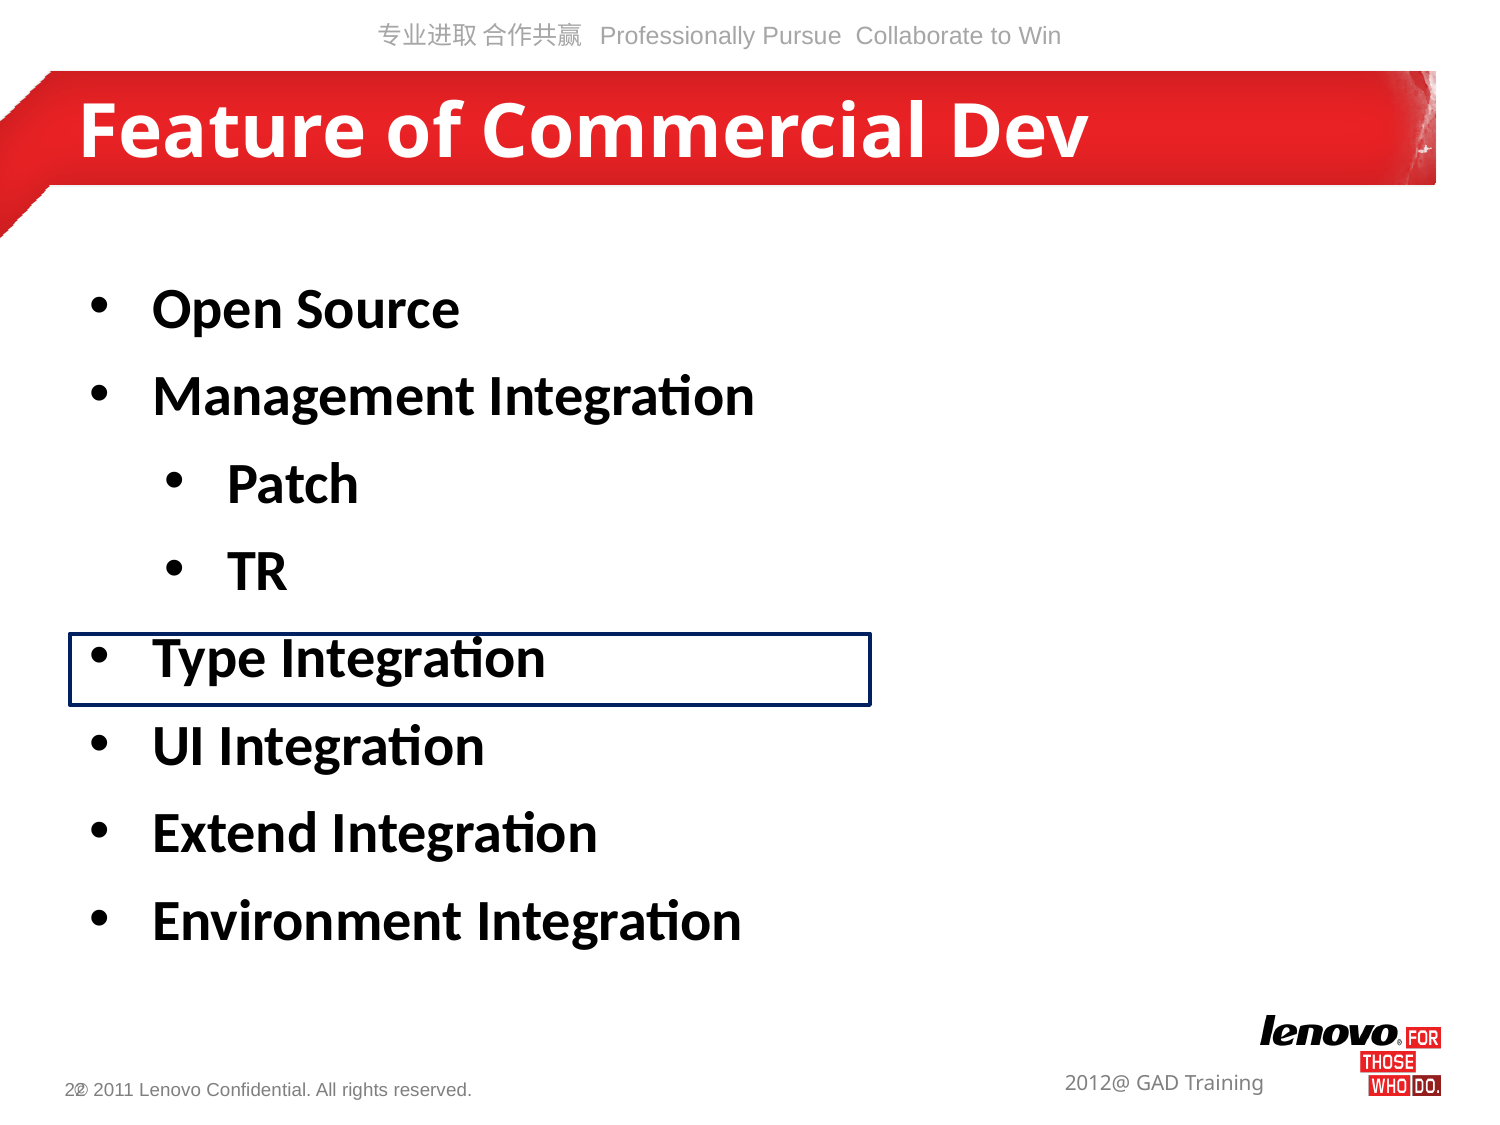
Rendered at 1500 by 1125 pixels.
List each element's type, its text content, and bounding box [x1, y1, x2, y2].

text_box [68, 632, 872, 707]
title Feature of Commercial Dev [62, 75, 1279, 168]
picture [0, 0, 1500, 250]
text_box Open Source Management Integration Patch TR Type Integration UI Integration Extend Integration Environment Integration [74, 262, 1425, 1005]
picture [1260, 1015, 1441, 1096]
